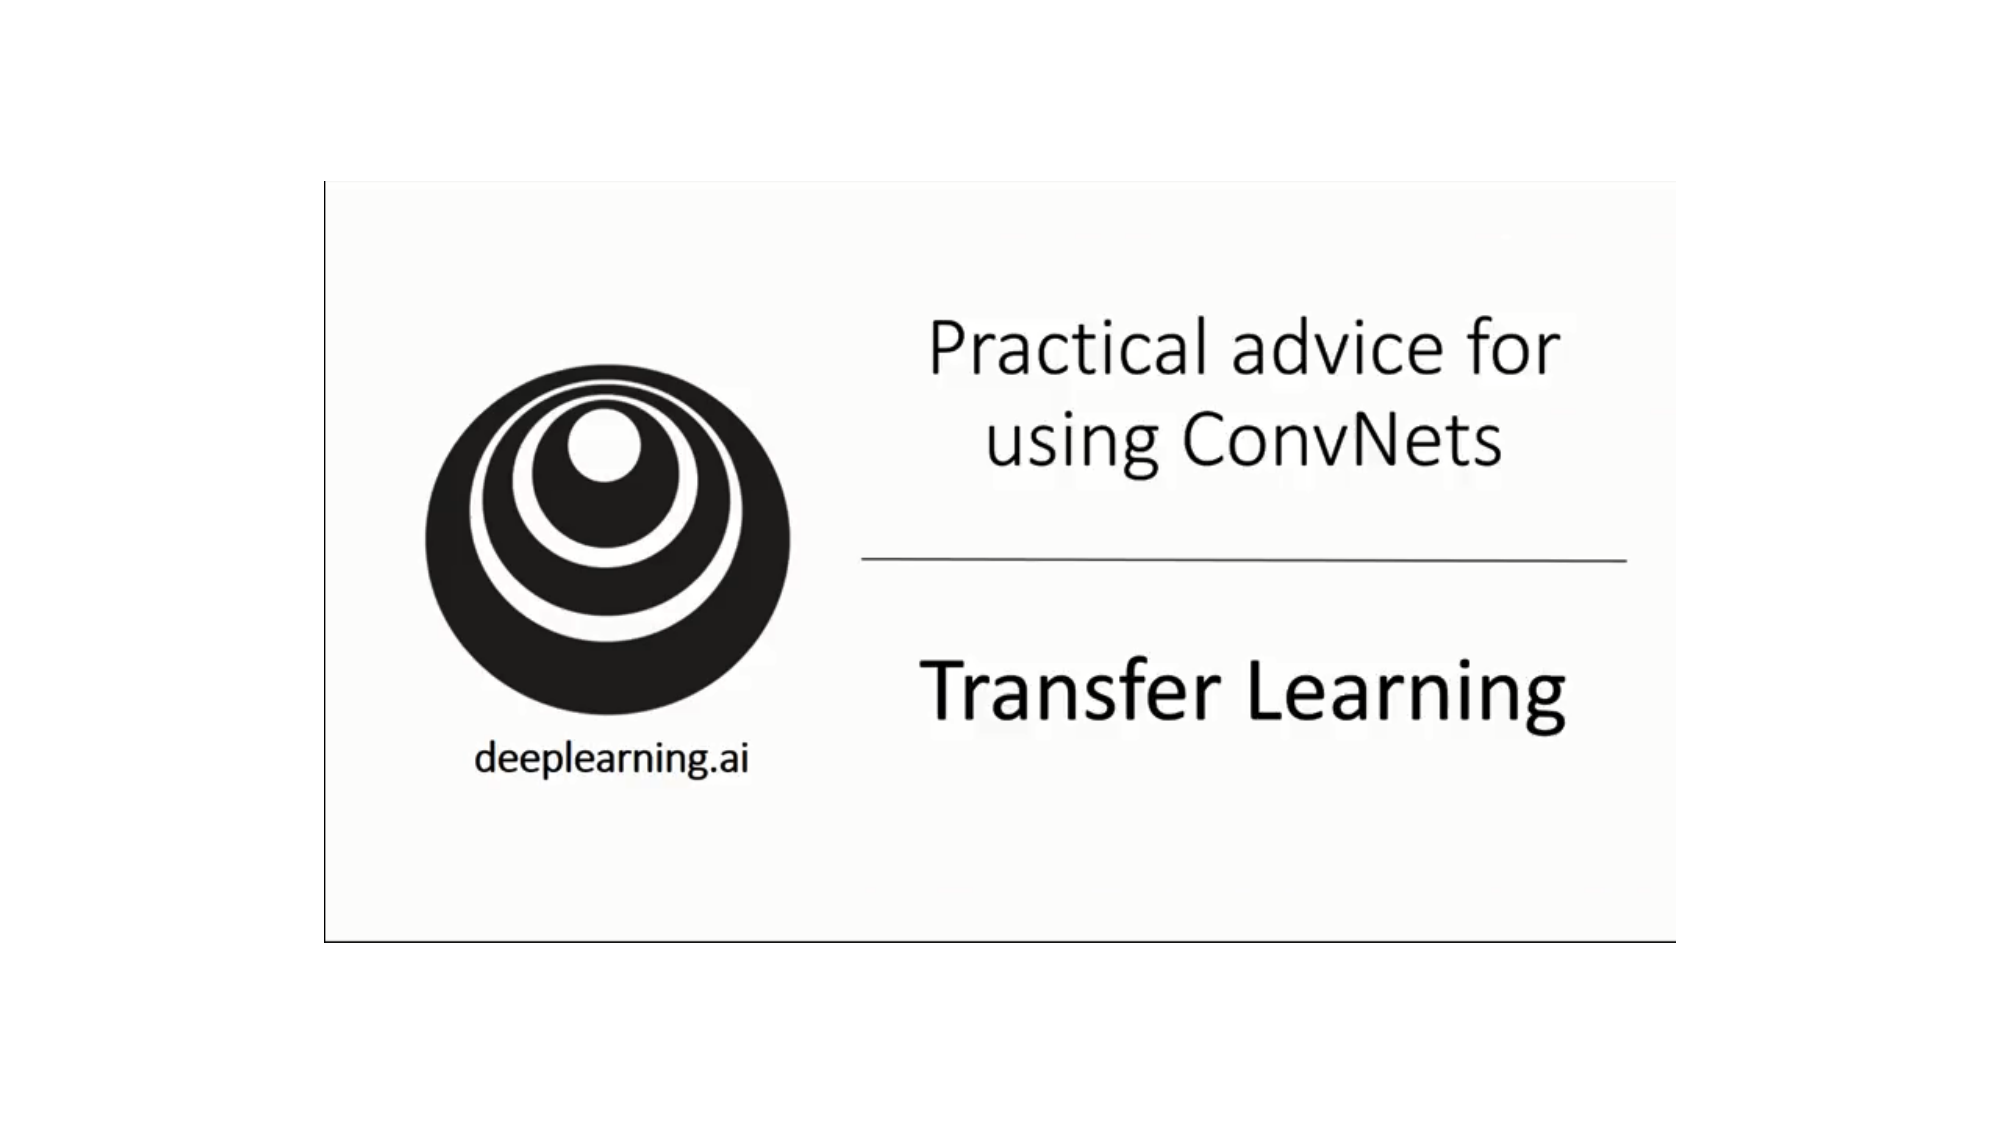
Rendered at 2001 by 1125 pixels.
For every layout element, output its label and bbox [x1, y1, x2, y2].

picture [324, 181, 1676, 943]
